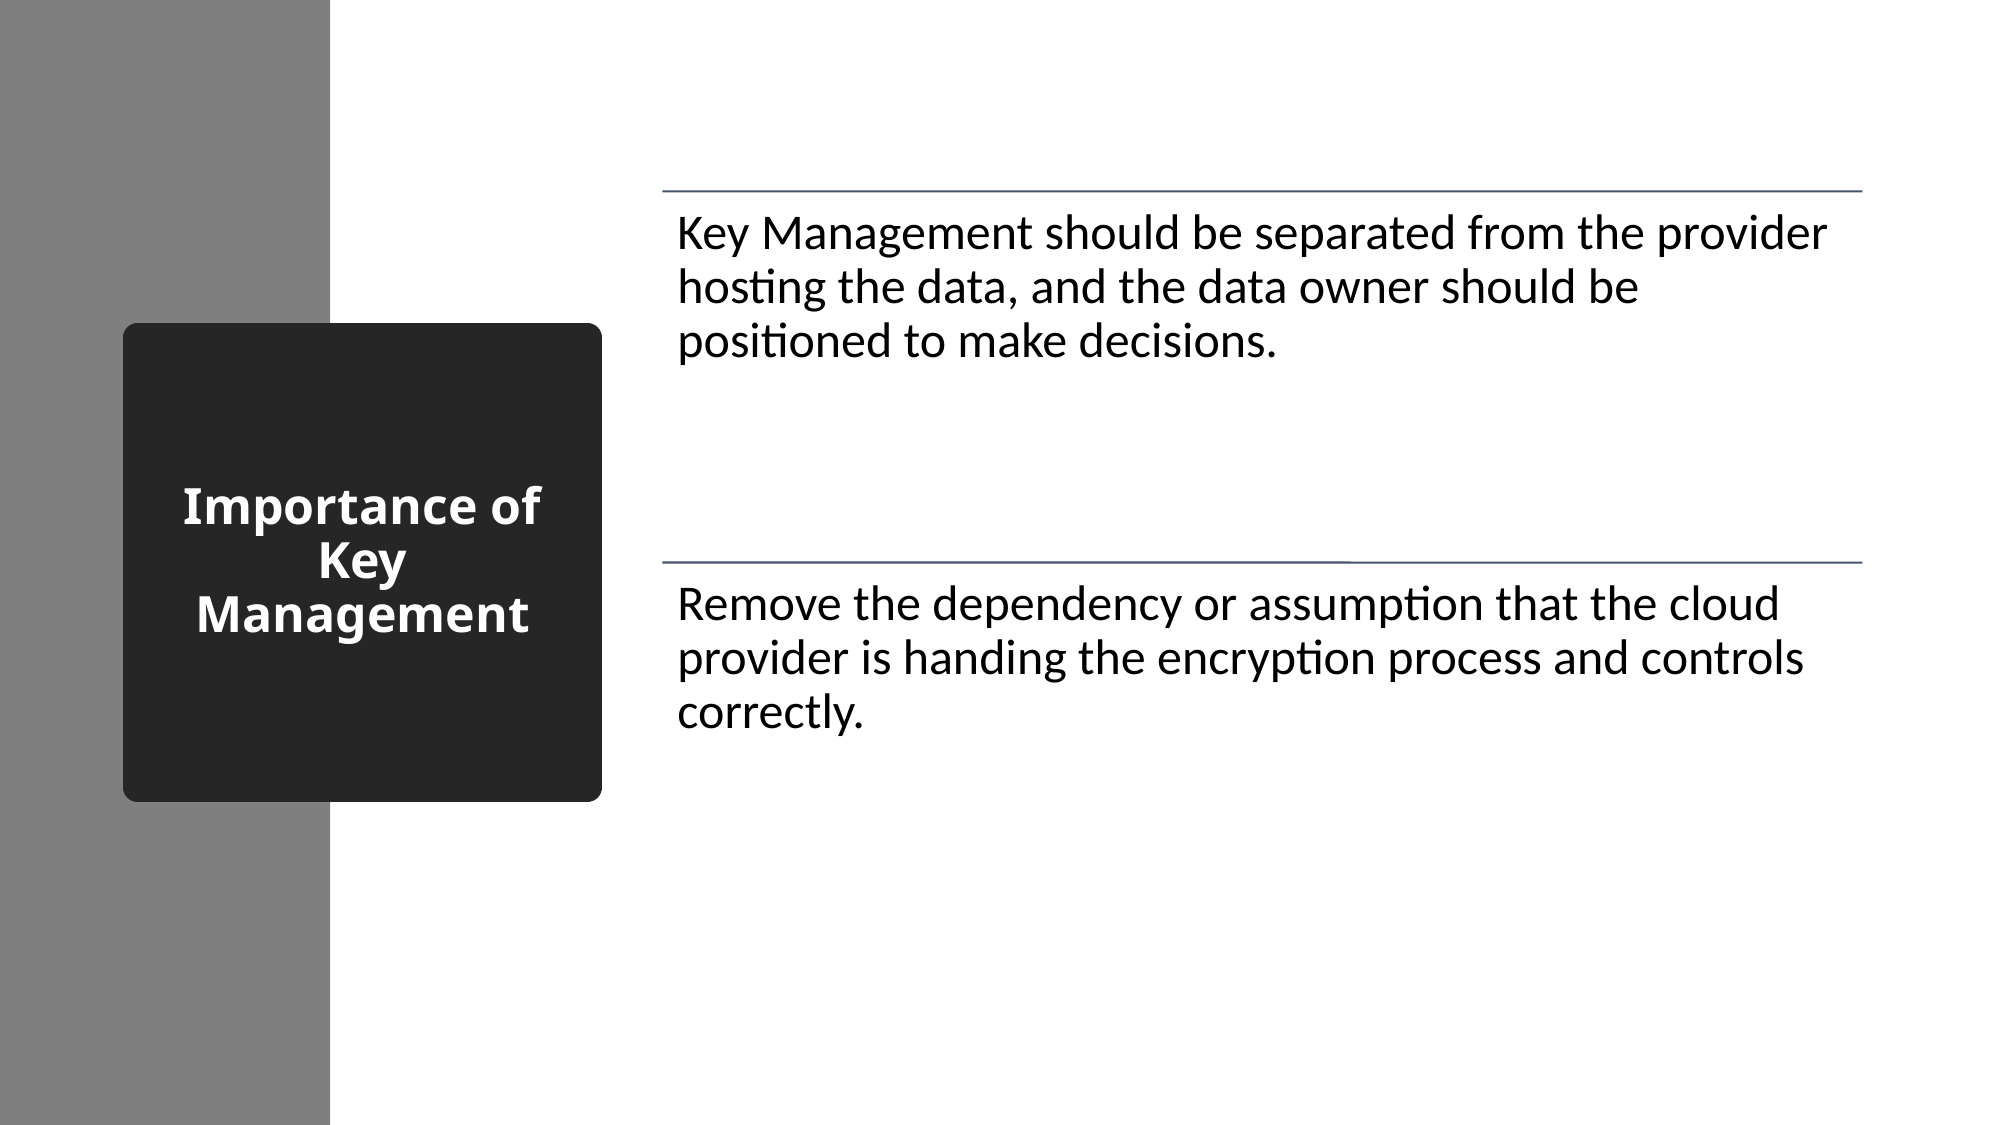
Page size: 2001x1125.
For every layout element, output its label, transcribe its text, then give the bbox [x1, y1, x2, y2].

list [662, 191, 1863, 934]
text_box [0, 0, 331, 1125]
title Importance of Key Management [137, 337, 588, 788]
